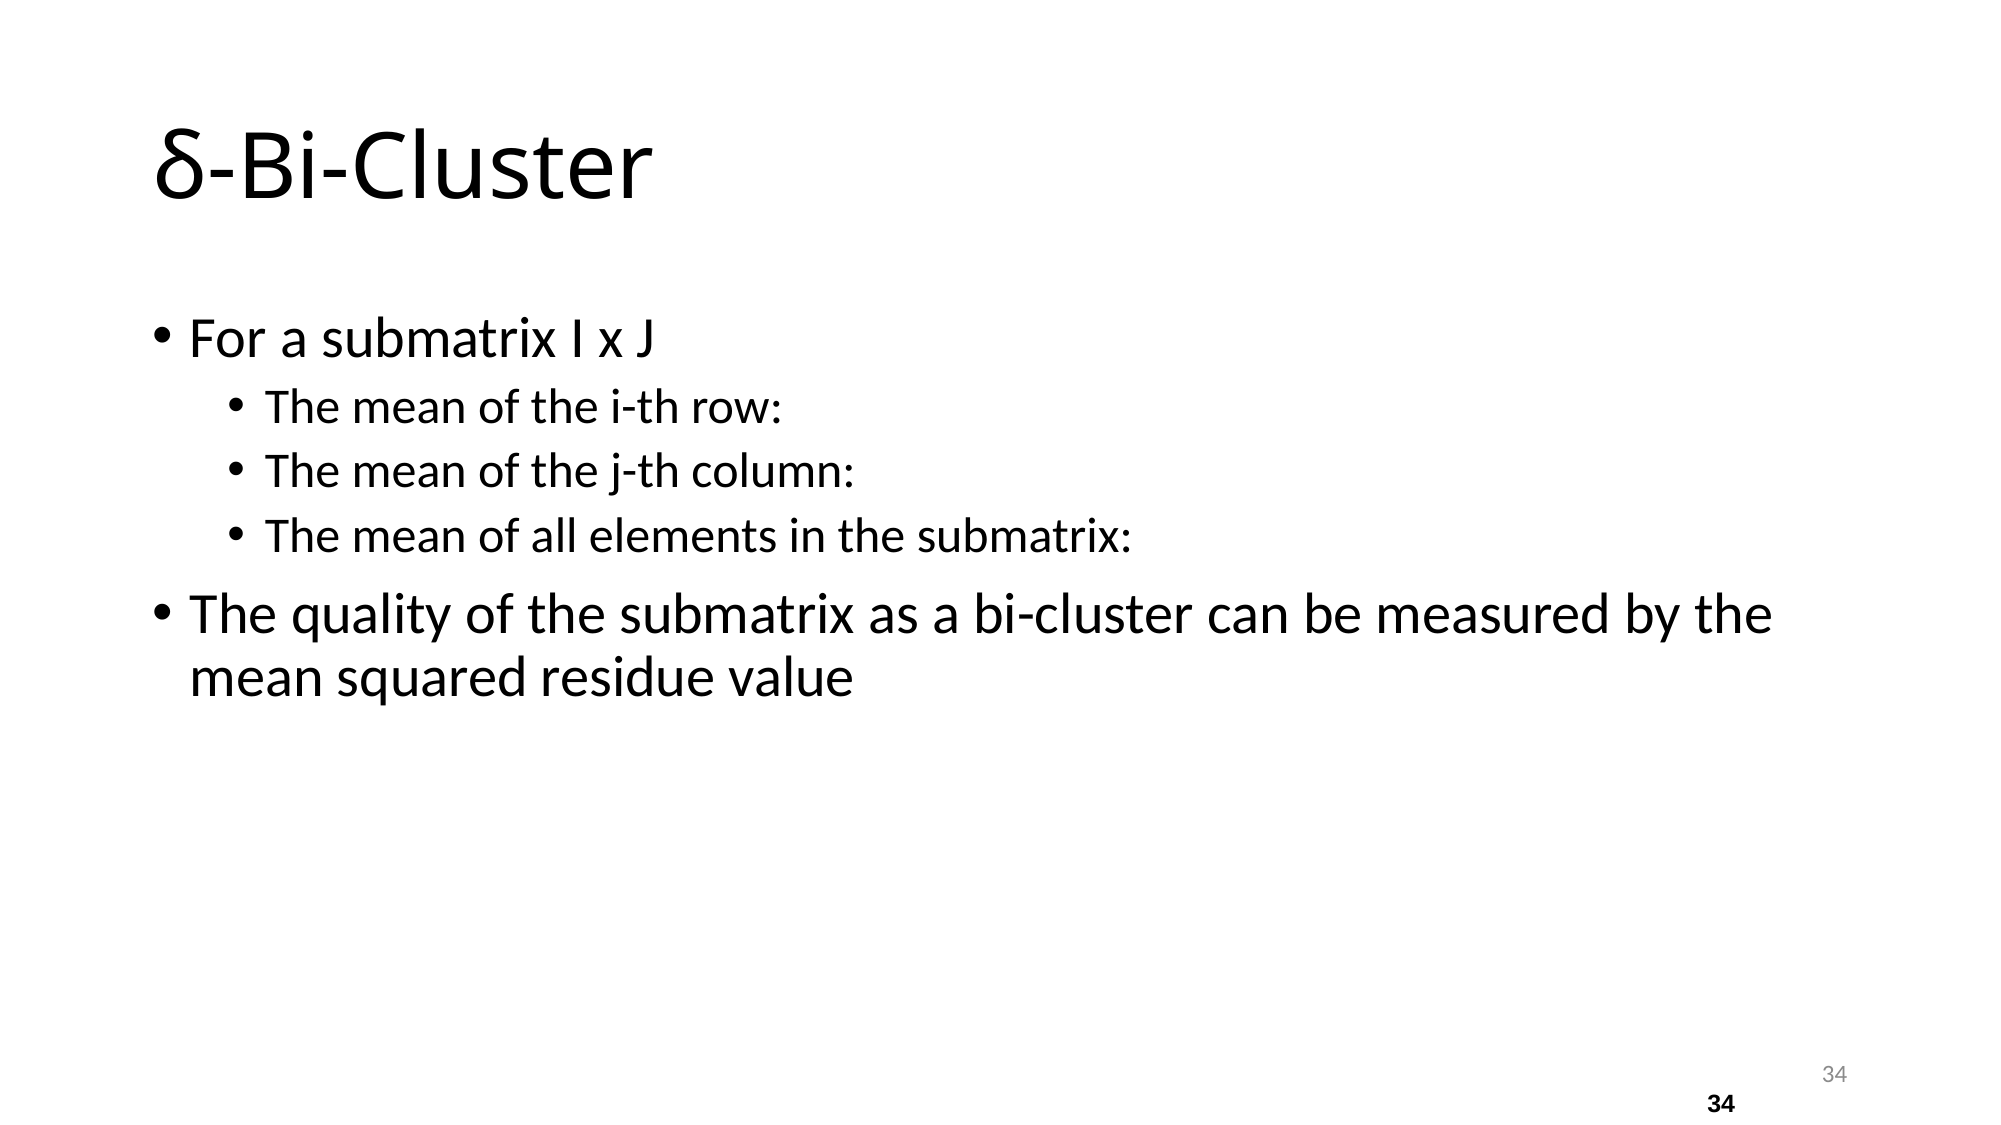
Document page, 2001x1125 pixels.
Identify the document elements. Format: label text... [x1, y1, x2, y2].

slide_number 34 [1412, 1042, 1863, 1103]
text_box 34 [1437, 1103, 1750, 1125]
title δ-Bi-Cluster [137, 59, 1863, 278]
